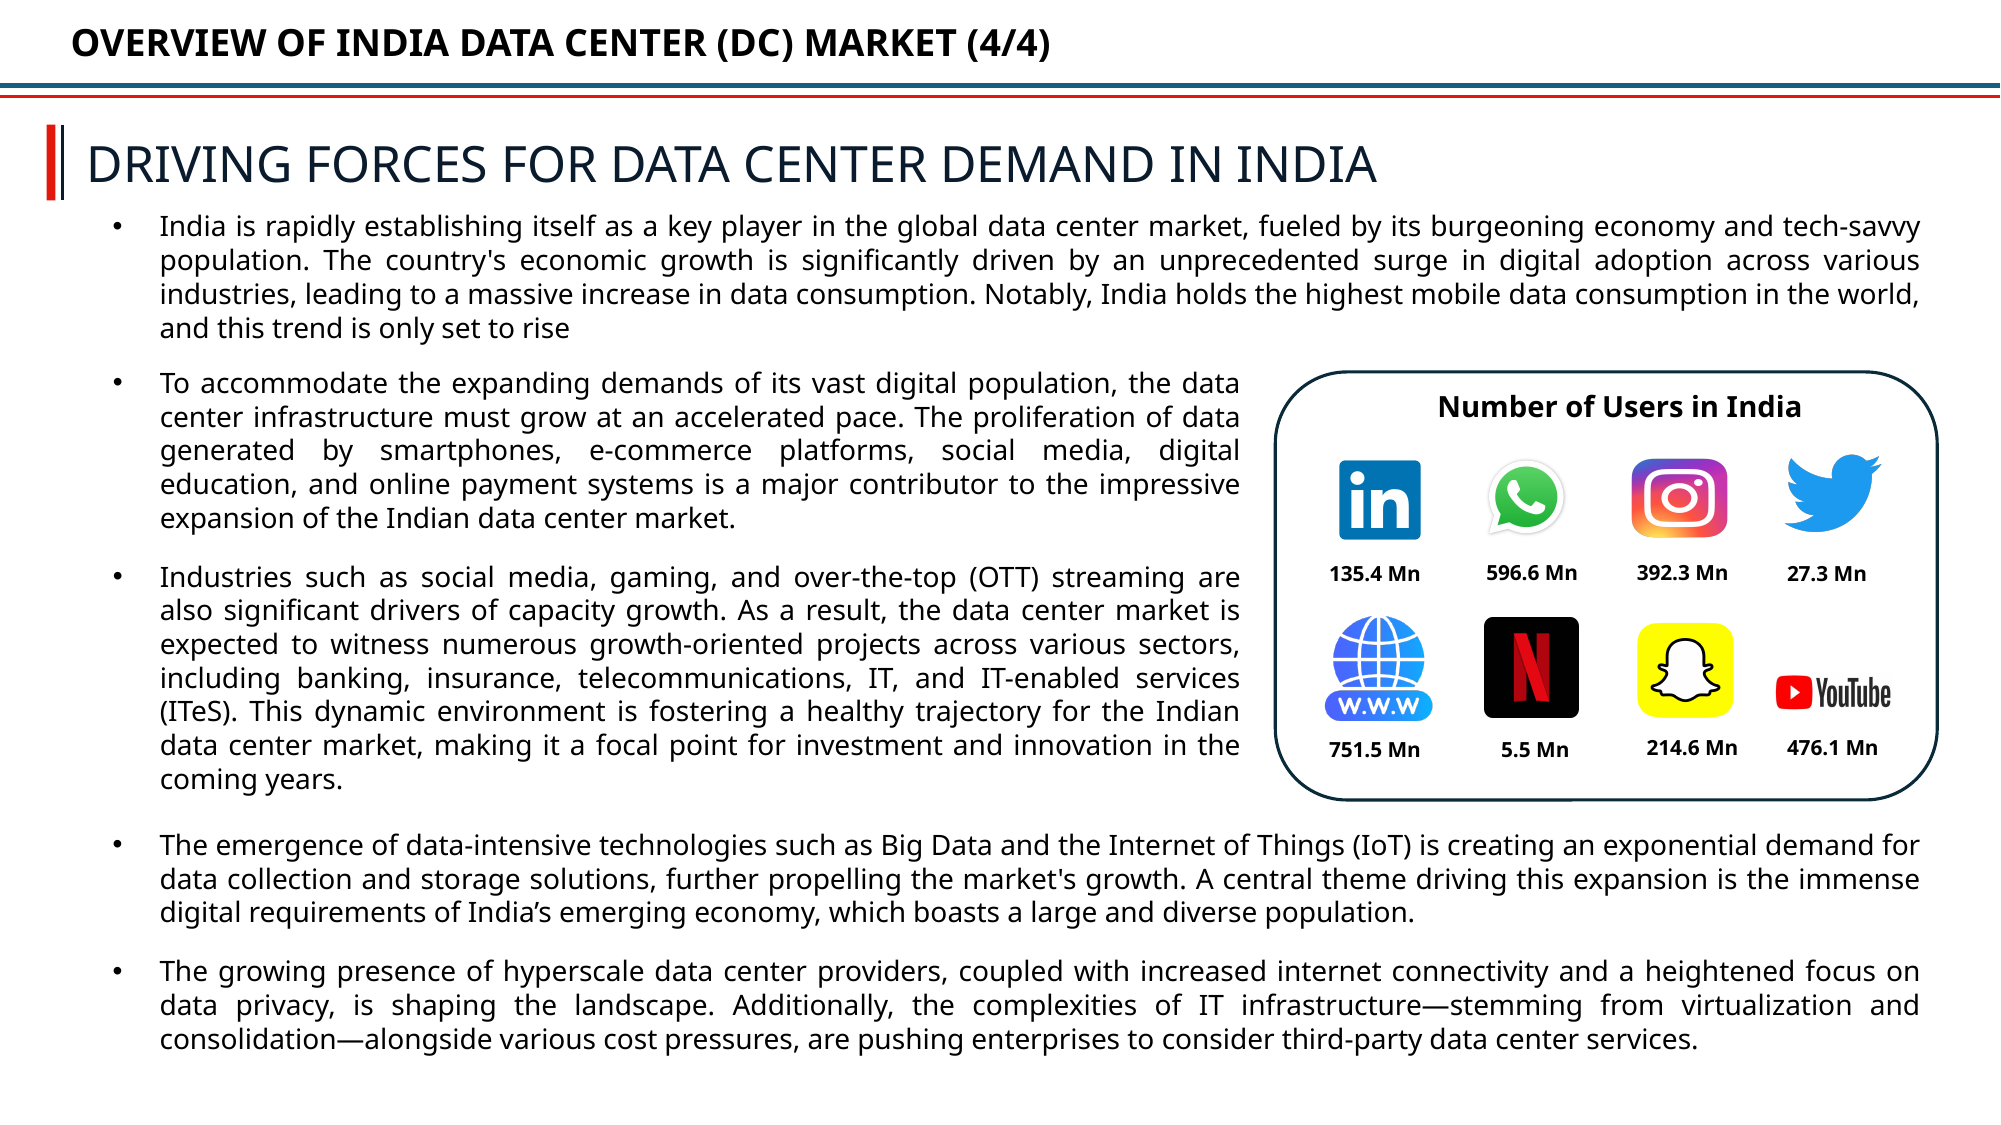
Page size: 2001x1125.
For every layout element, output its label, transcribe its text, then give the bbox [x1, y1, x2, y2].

text_box To accommodate the expanding demands of its vast digital population, the data center infrastructure must grow at an accelerated pace. The proliferation of data generated by smartphones, e-commerce platforms, social media, digital education, and online payment systems is a major contributor to the impressive expansion of the Indian data center market. Industries such as social media, gaming, and over-the-top (OTT) streaming are also significant drivers of capacity growth. As a result, the data center market is expected to witness numerous growth-oriented projects across various sectors, including banking, insurance, telecommunications, IT, and IT-enabled services (ITeS). This dynamic environment is fostering a healthy trajectory for the Indian data center market, making it a focal point for investment and innovation in the coming years. [55, 357, 1257, 803]
text_box OVERVIEW OF INDIA DATA CENTER (DC) MARKET (4/4) [55, 12, 1938, 72]
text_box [1274, 371, 1938, 801]
text_box DRIVING FORCES FOR DATA CENTER DEMAND IN INDIA [71, 124, 1776, 200]
text_box India is rapidly establishing itself as a key player in the global data center market, fueled by its burgeoning economy and tech-savvy population. The country's economic growth is significantly driven by an unprecedented surge in digital adoption across various industries, leading to a massive increase in data consumption. Notably, India holds the highest mobile data consumption in the world, and this trend is only set to rise [55, 201, 1938, 351]
text_box The emergence of data-intensive technologies such as Big Data and the Internet of Things (IoT) is creating an exponential demand for data collection and storage solutions, further propelling the market's growth. A central theme driving this expansion is the immense digital requirements of India’s emerging economy, which boasts a large and diverse population. The growing presence of hyperscale data center providers, coupled with increased internet connectivity and a heightened focus on data privacy, is shaping the landscape. Additionally, the complexities of IT infrastructure—stemming from virtualization and consolidation—alongside various cost pressures, are pushing enterprises to consider third-party data center services. [55, 820, 1938, 1063]
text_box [46, 124, 64, 201]
